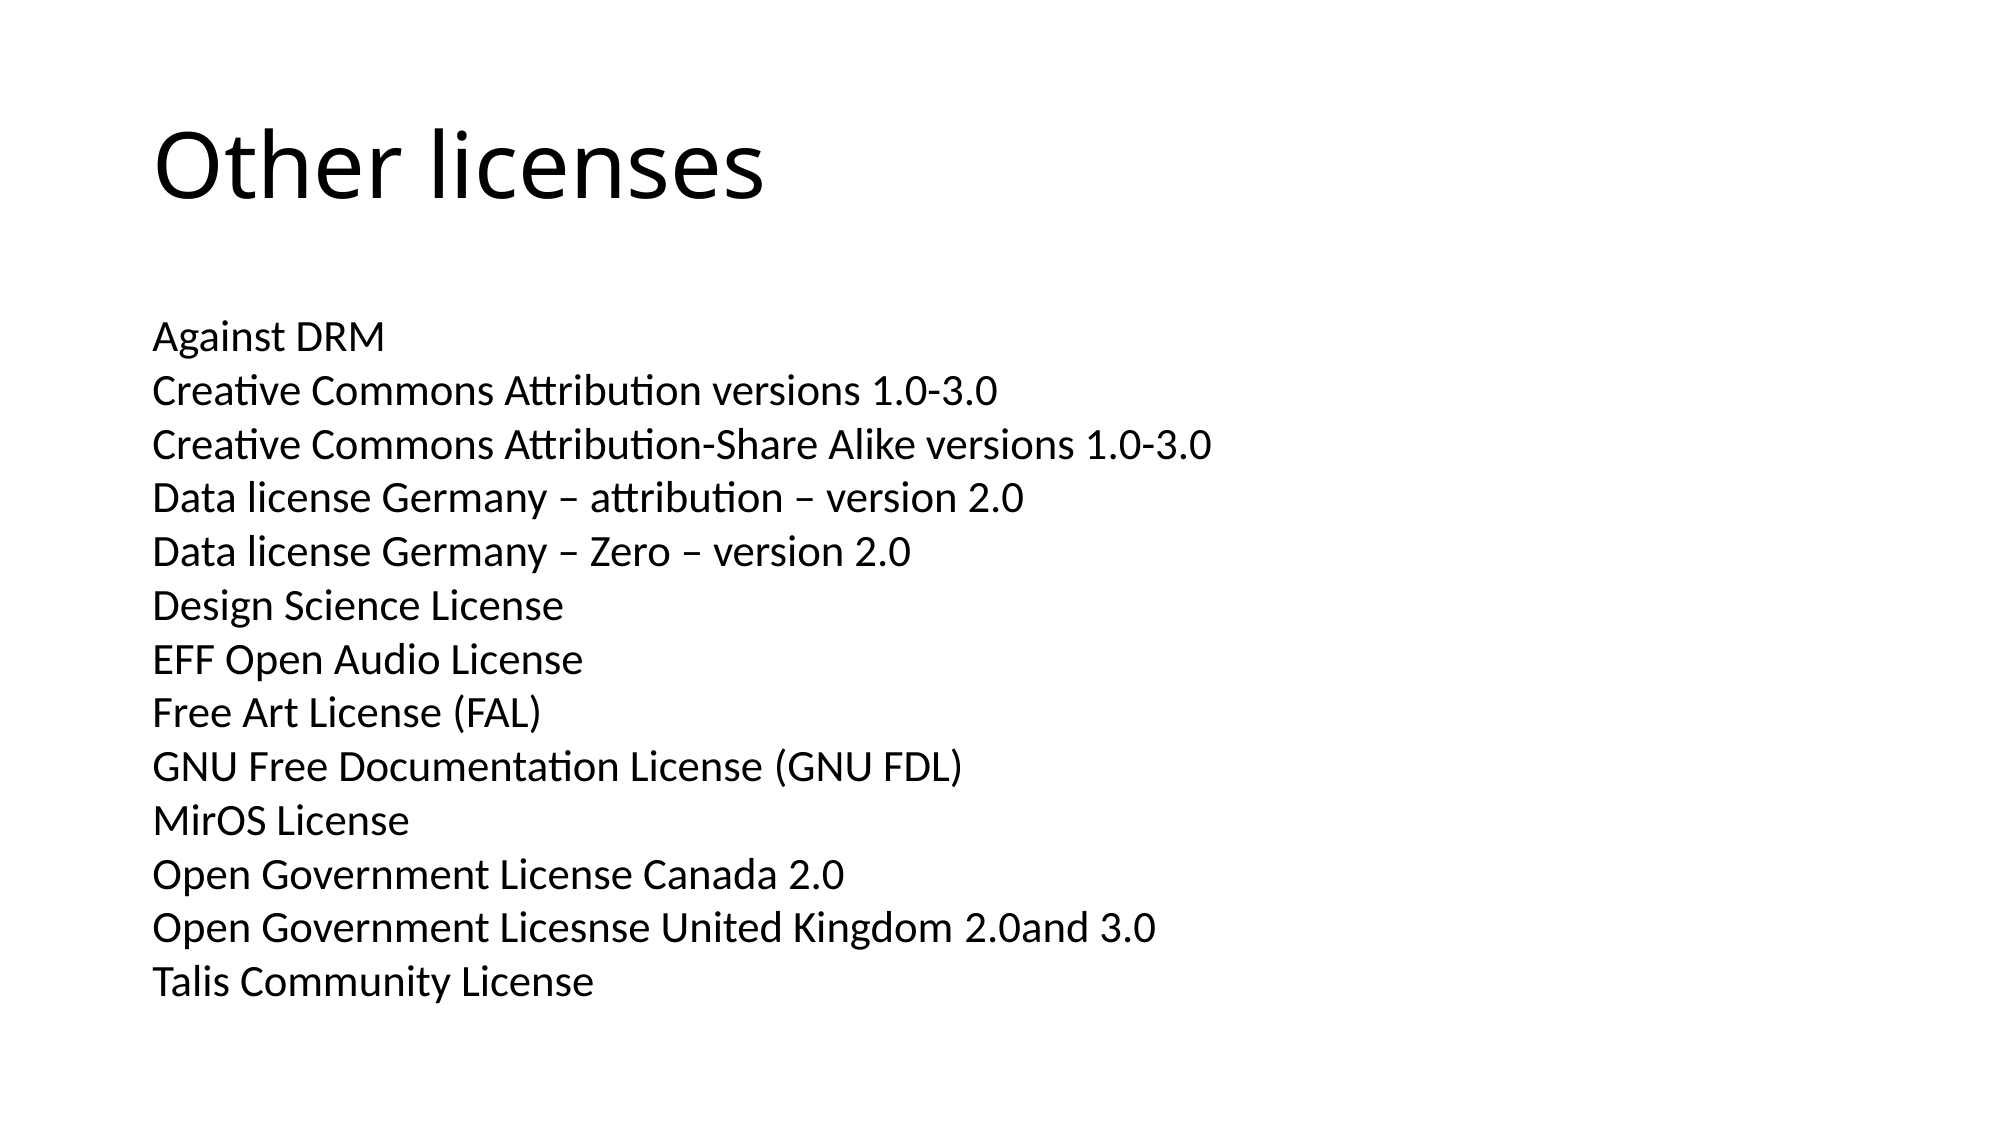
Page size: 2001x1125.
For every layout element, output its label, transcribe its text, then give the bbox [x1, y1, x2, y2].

list Against DRM Creative Commons Attribution versions 1.0-3.0 Creative Commons Attribution-Share Alike versions 1.0-3.0 Data license Germany – attribution – version 2.0 Data license Germany – Zero – version 2.0 Design Science License EFF Open Audio License Free Art License (FAL) GNU Free Documentation License (GNU FDL) MirOS License Open Government License Canada 2.0 Open Government Licesnse United Kingdom 2.0and 3.0 Talis Community License [137, 299, 1863, 1014]
title Other licenses [137, 59, 1863, 278]
